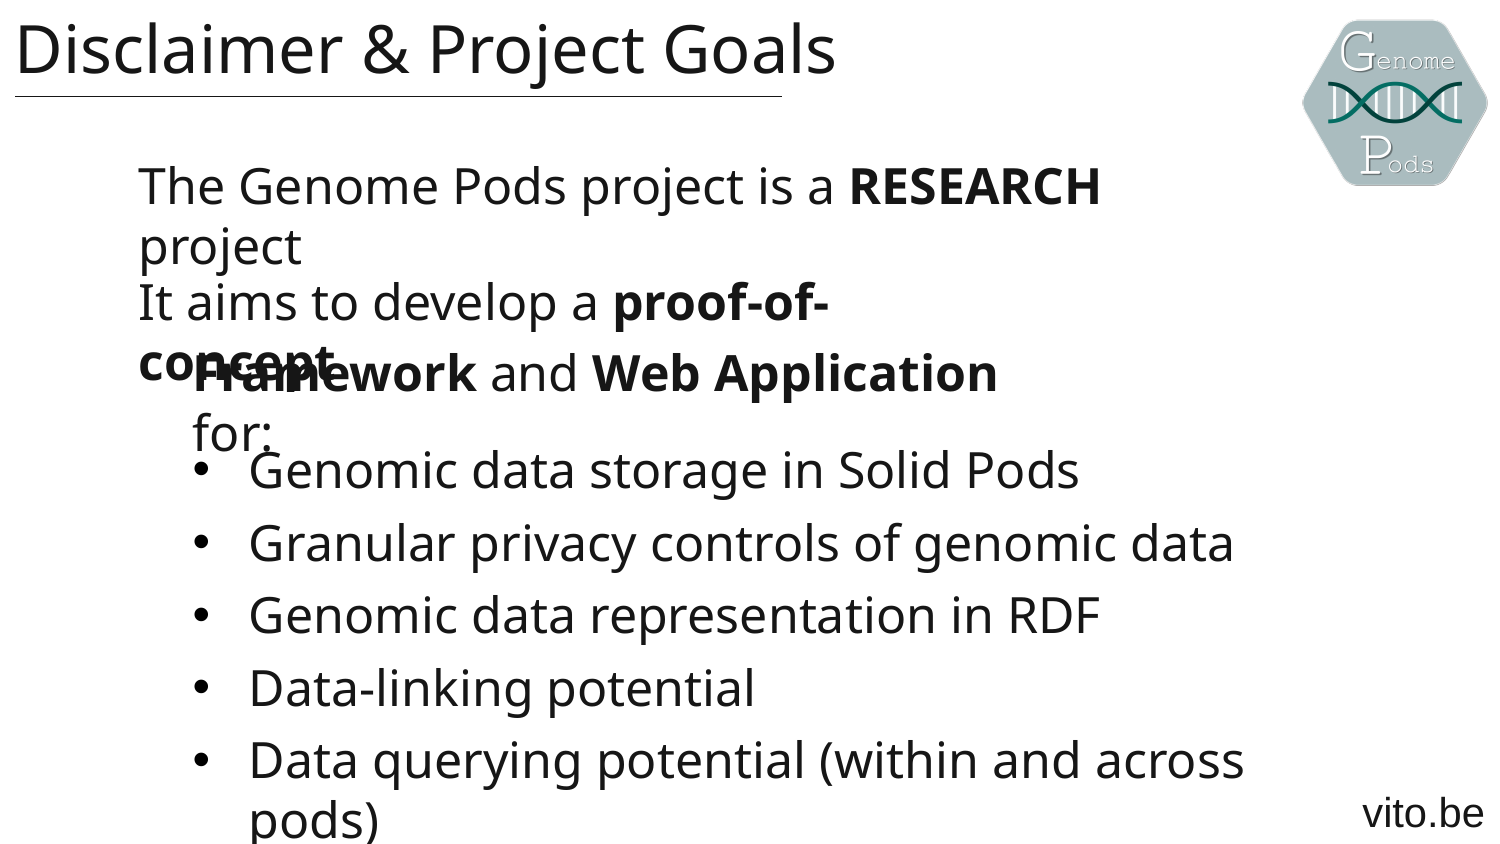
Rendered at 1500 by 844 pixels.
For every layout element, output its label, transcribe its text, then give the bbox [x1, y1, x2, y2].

text_box vito.be [1346, 778, 1500, 843]
text_box The Genome Pods project is a RESEARCH project [123, 146, 1263, 282]
text_box Disclaimer & Project Goals [0, 0, 1263, 95]
text_box Genomic data storage in Solid Pods Granular privacy controls of genomic data Genomic data representation in RDF Data-linking potential Data querying potential (within and across pods) [177, 431, 1318, 844]
text_box Framework and Web Application for: [177, 334, 1075, 469]
text_box It aims to develop a proof-of-concept [123, 262, 975, 398]
picture [1290, 13, 1500, 191]
